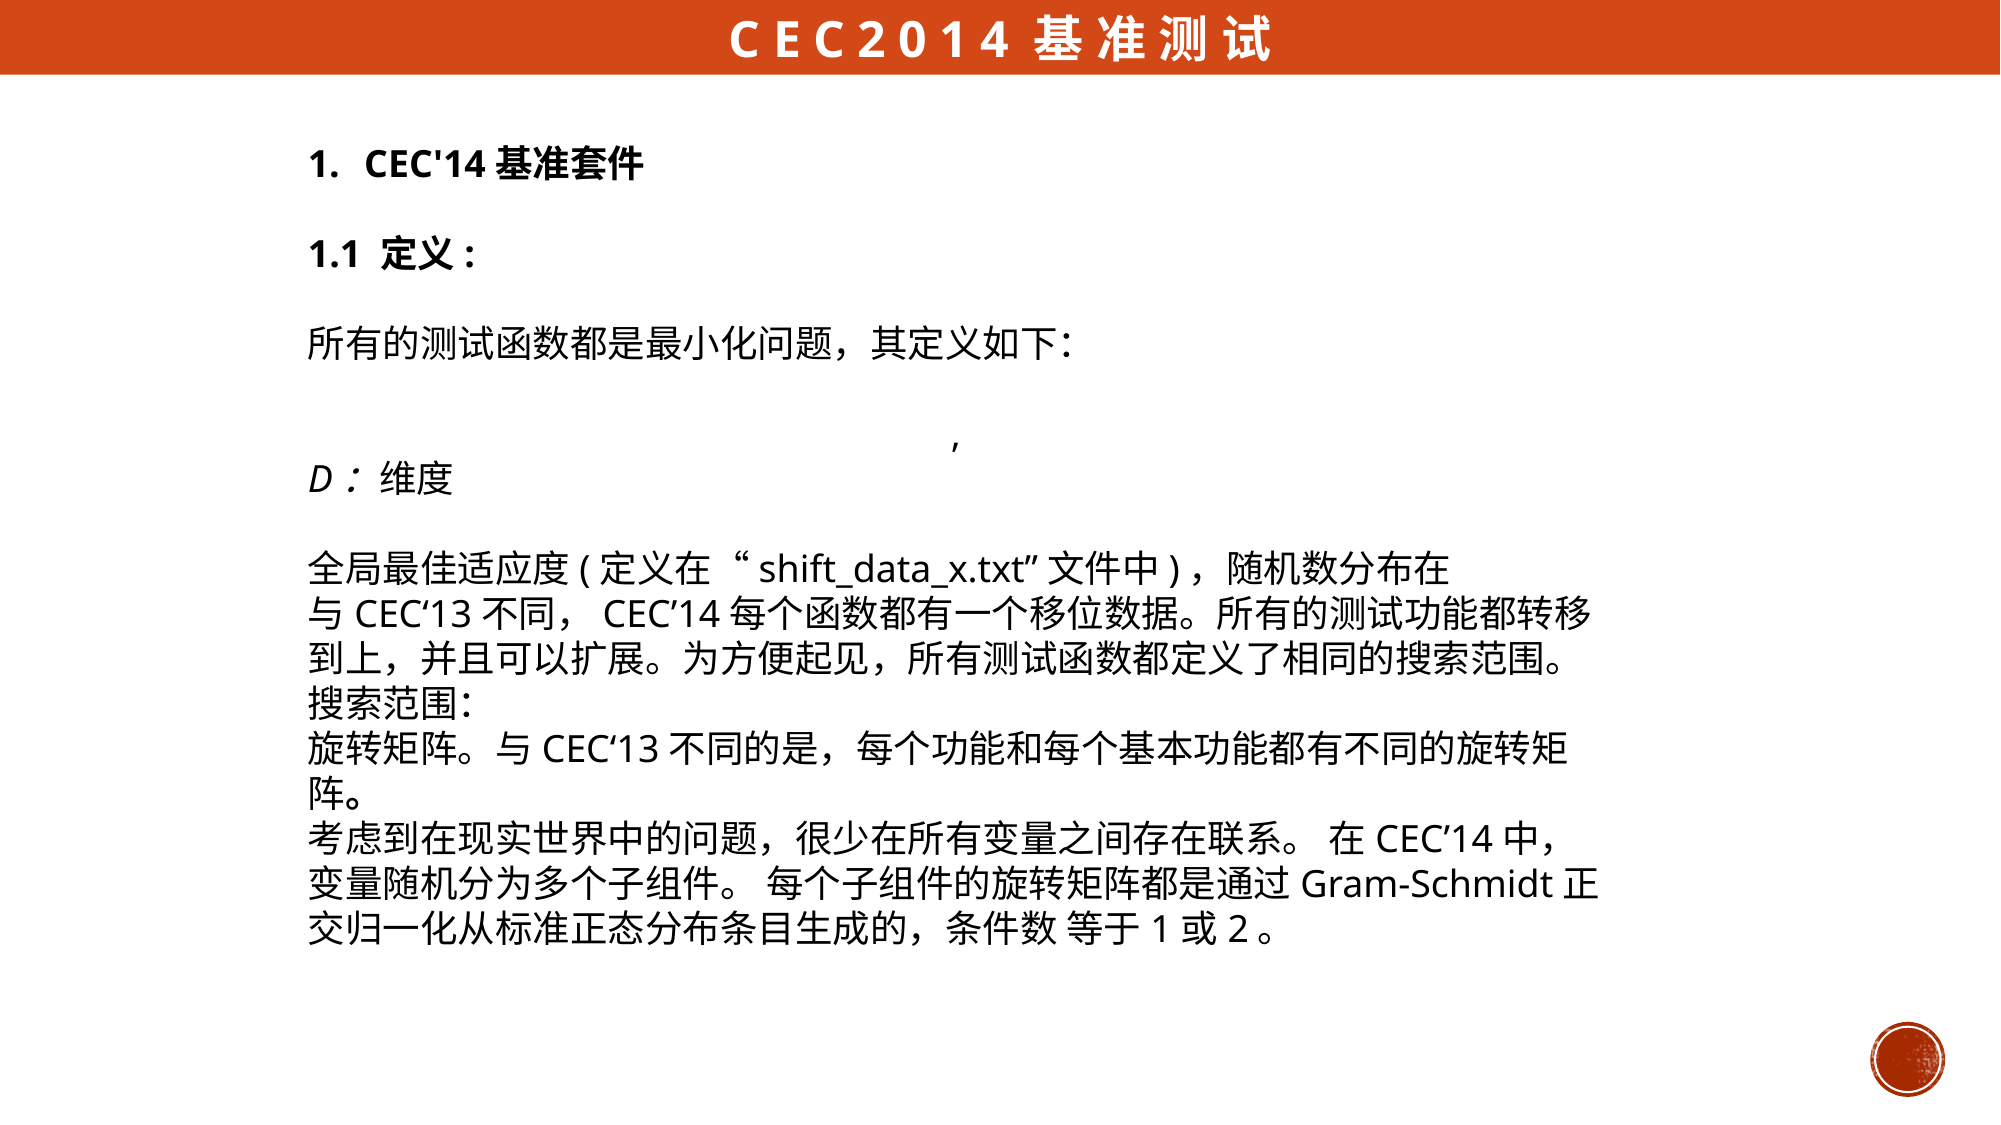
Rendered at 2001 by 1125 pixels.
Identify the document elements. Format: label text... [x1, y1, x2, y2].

text_box CEC2014基准测试 [0, 0, 2000, 75]
